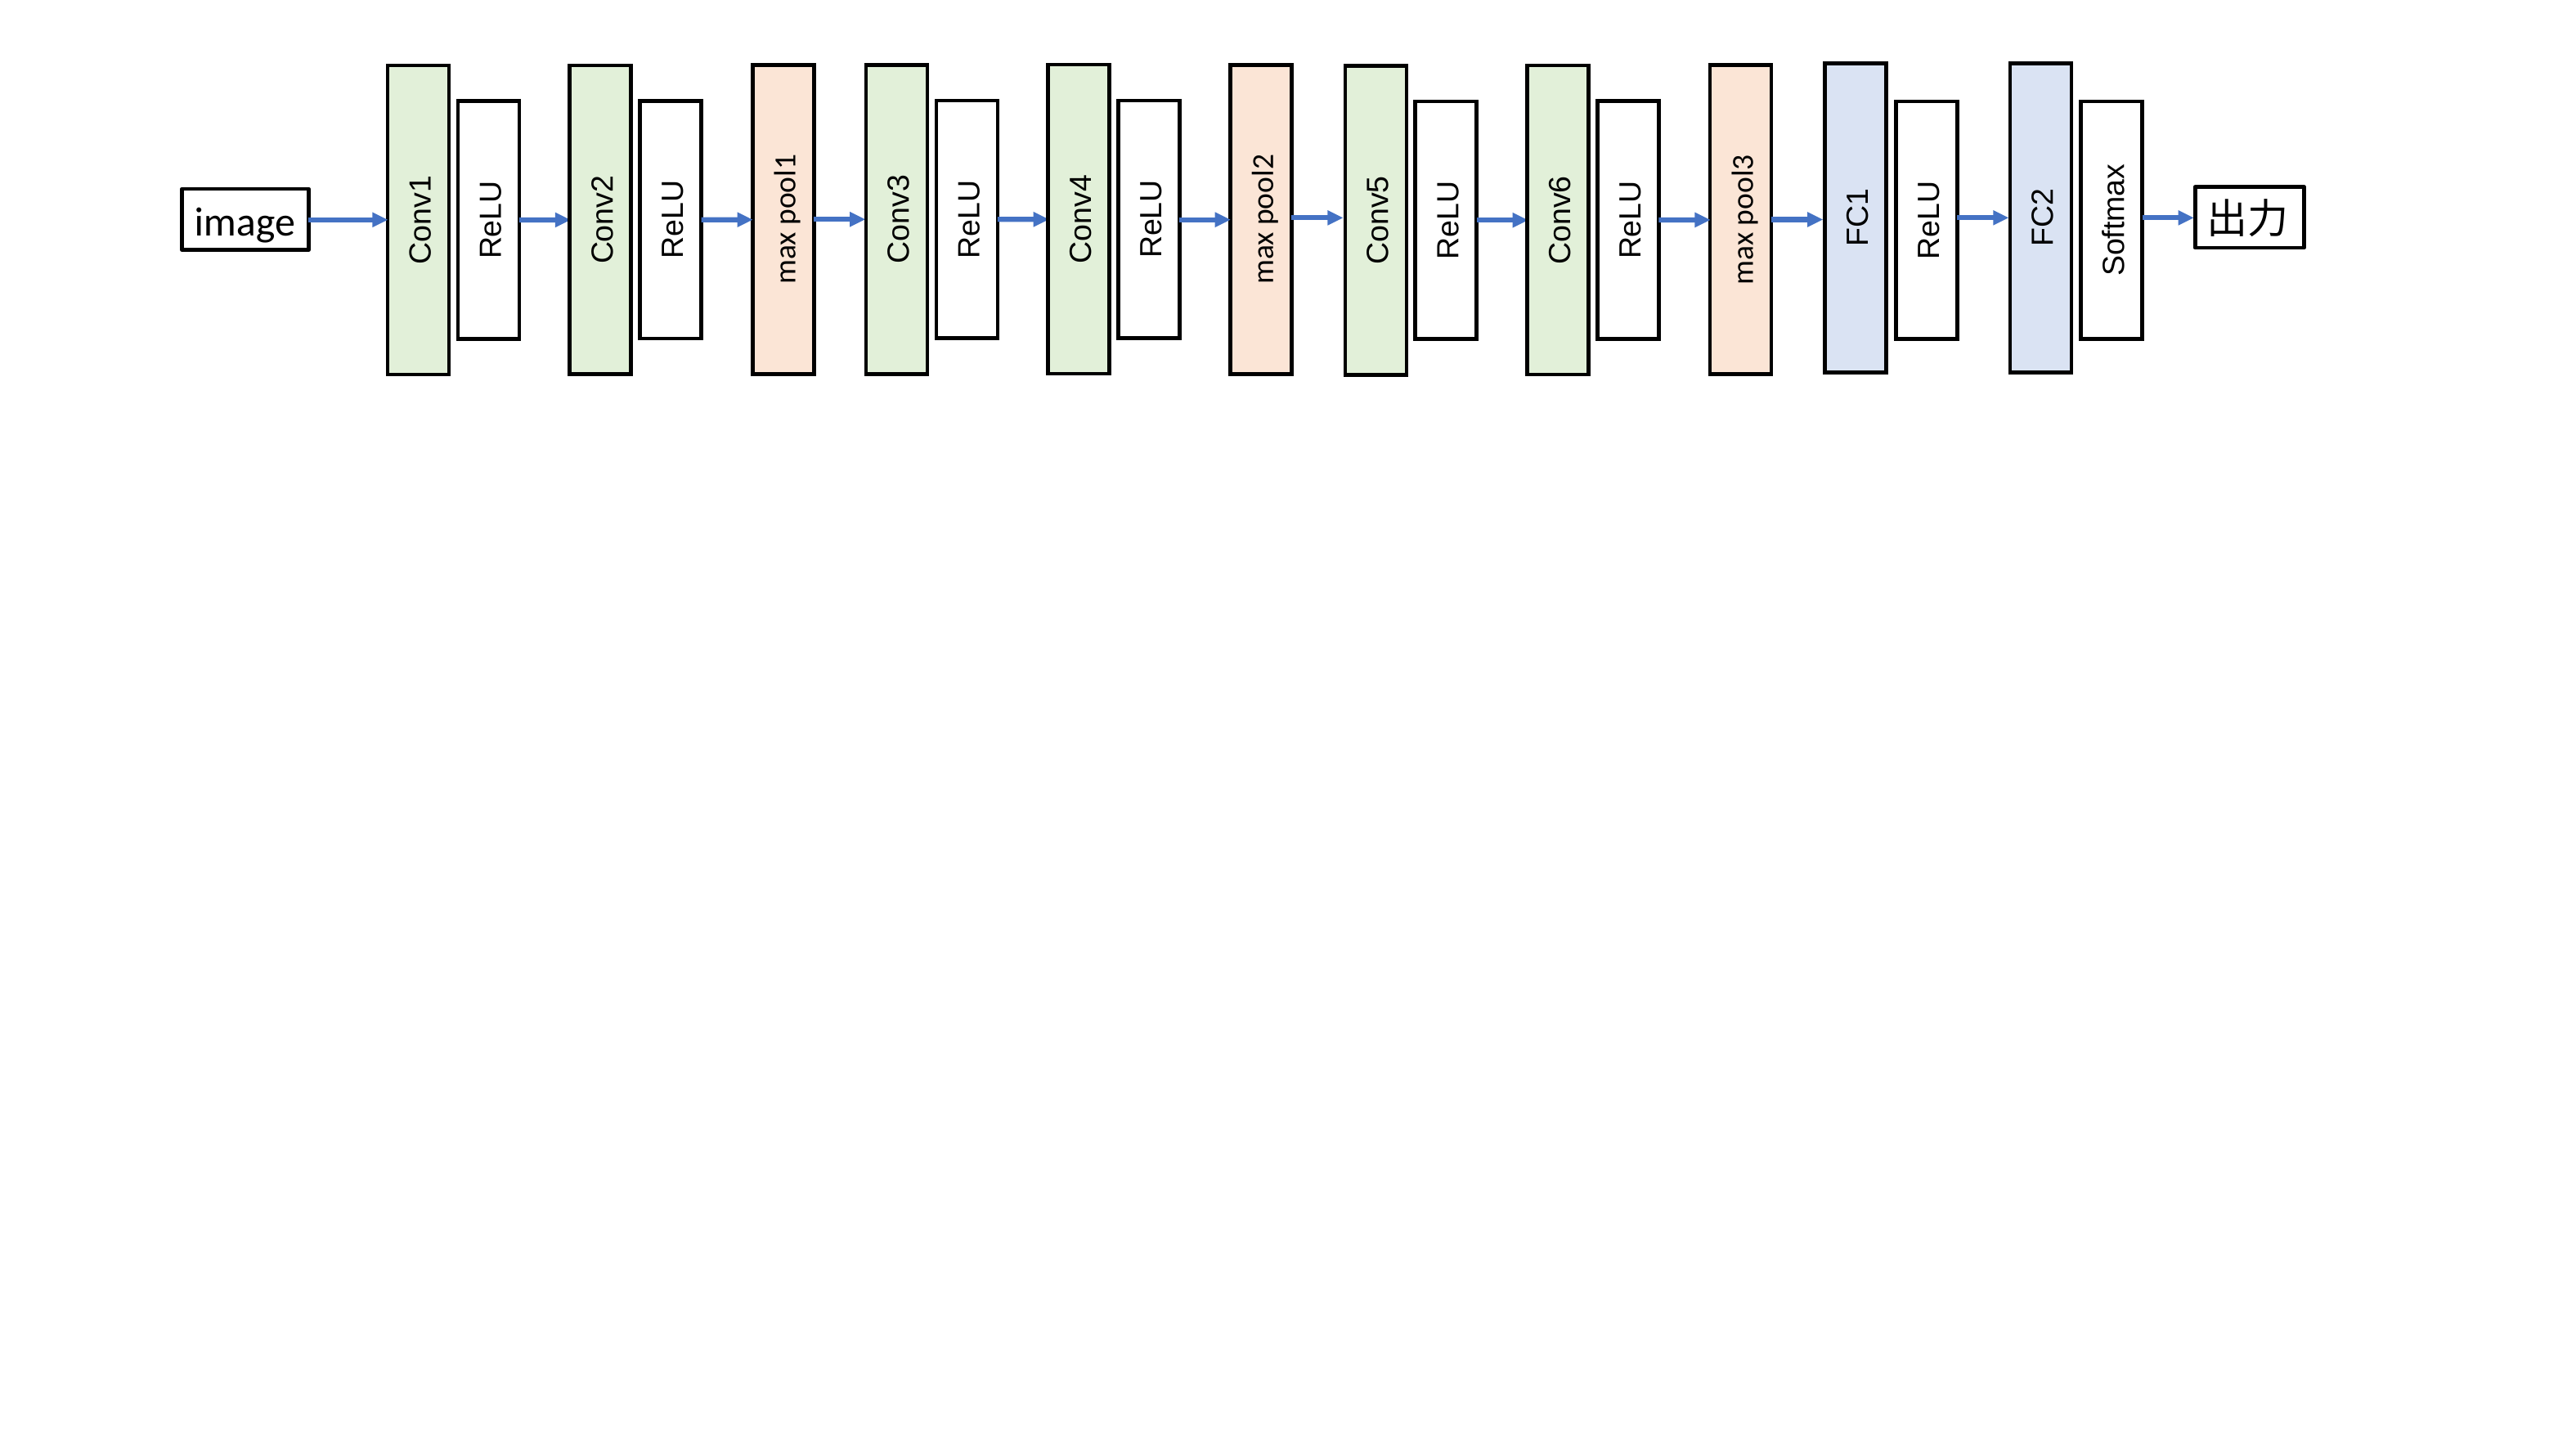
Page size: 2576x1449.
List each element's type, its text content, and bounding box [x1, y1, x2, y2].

text_box Softmax [2080, 101, 2143, 339]
text_box Conv4 [1048, 64, 1111, 375]
text_box max pool1 [752, 64, 815, 375]
text_box max pool3 [1709, 65, 1772, 375]
text_box ReLU [1596, 101, 1659, 339]
text_box image [182, 188, 309, 250]
text_box max pool2 [1229, 64, 1292, 375]
text_box FC1 [1824, 62, 1887, 373]
text_box FC2 [2009, 62, 2072, 373]
text_box ReLU [457, 101, 520, 339]
text_box ReLU [1895, 101, 1958, 339]
text_box Conv6 [1527, 65, 1590, 375]
text_box ReLU [1118, 100, 1181, 339]
text_box Conv1 [387, 65, 450, 375]
text_box Conv5 [1344, 65, 1407, 375]
text_box Conv2 [569, 65, 632, 375]
text_box ReLU [640, 101, 702, 339]
text_box Conv3 [865, 64, 928, 375]
text_box ReLU [1415, 101, 1478, 339]
text_box 出力 [2195, 186, 2304, 249]
text_box ReLU [936, 100, 999, 339]
